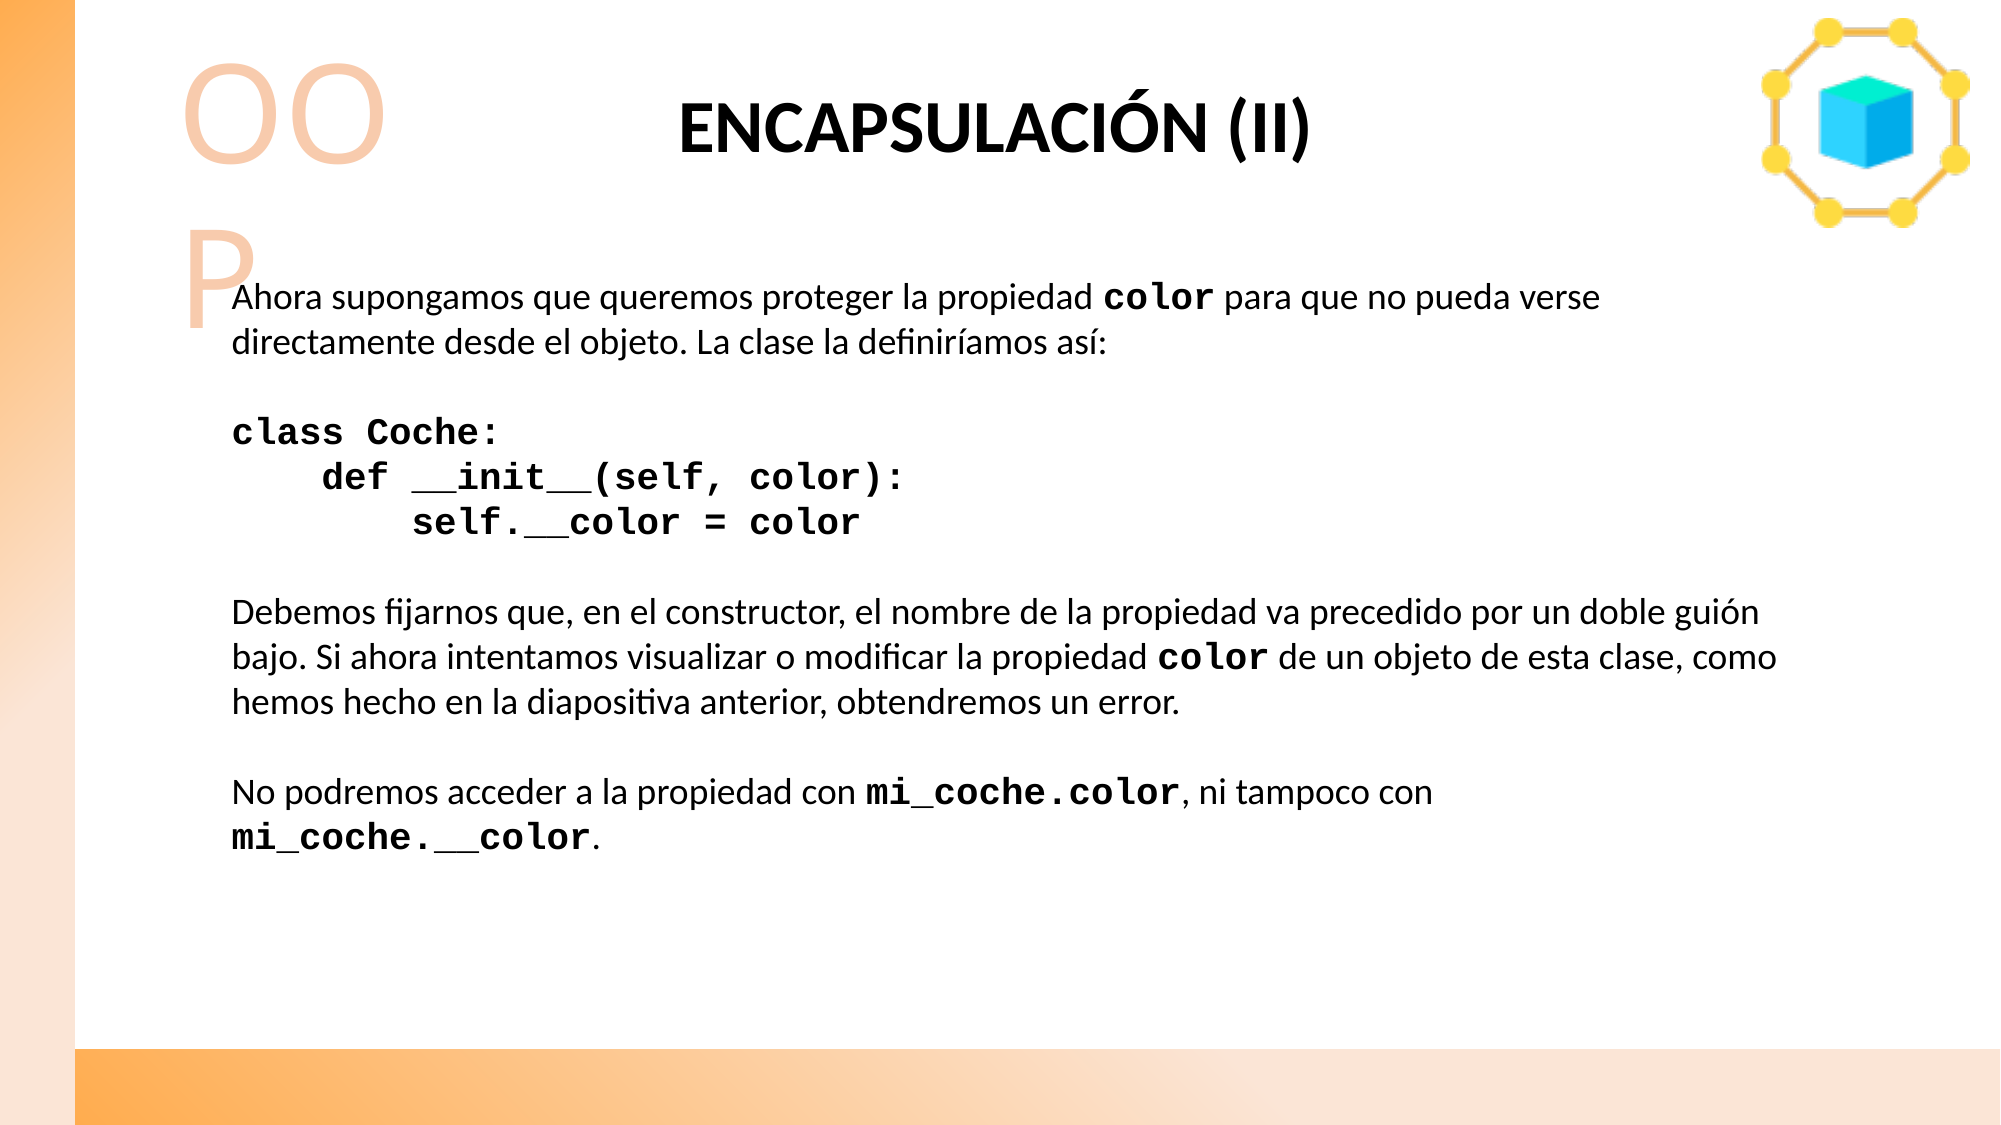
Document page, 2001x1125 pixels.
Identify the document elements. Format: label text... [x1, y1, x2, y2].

text_box OOP [162, 18, 469, 364]
picture [1761, 18, 1970, 228]
text_box [74, 1049, 2000, 1125]
text_box ENCAPSULACIÓN (II) [663, 70, 1398, 175]
text_box Ahora supongamos que queremos proteger la propiedad color para que no pueda verse directamente desde el objeto. La clase la definiríamos así: class Coche: def __init__(self, color): self.__color = color Debemos fijarnos que, en el constructor, el nombre de la propiedad va precedido por un doble guión bajo. Si ahora intentamos visualizar o modificar la propiedad color de un objeto de esta clase, como hemos hecho en la diapositiva anterior, obtendremos un error. No podremos acceder a la propiedad con mi_coche.color, ni tampoco con mi_coche.__color. [216, 264, 1821, 865]
text_box [0, 0, 76, 1125]
